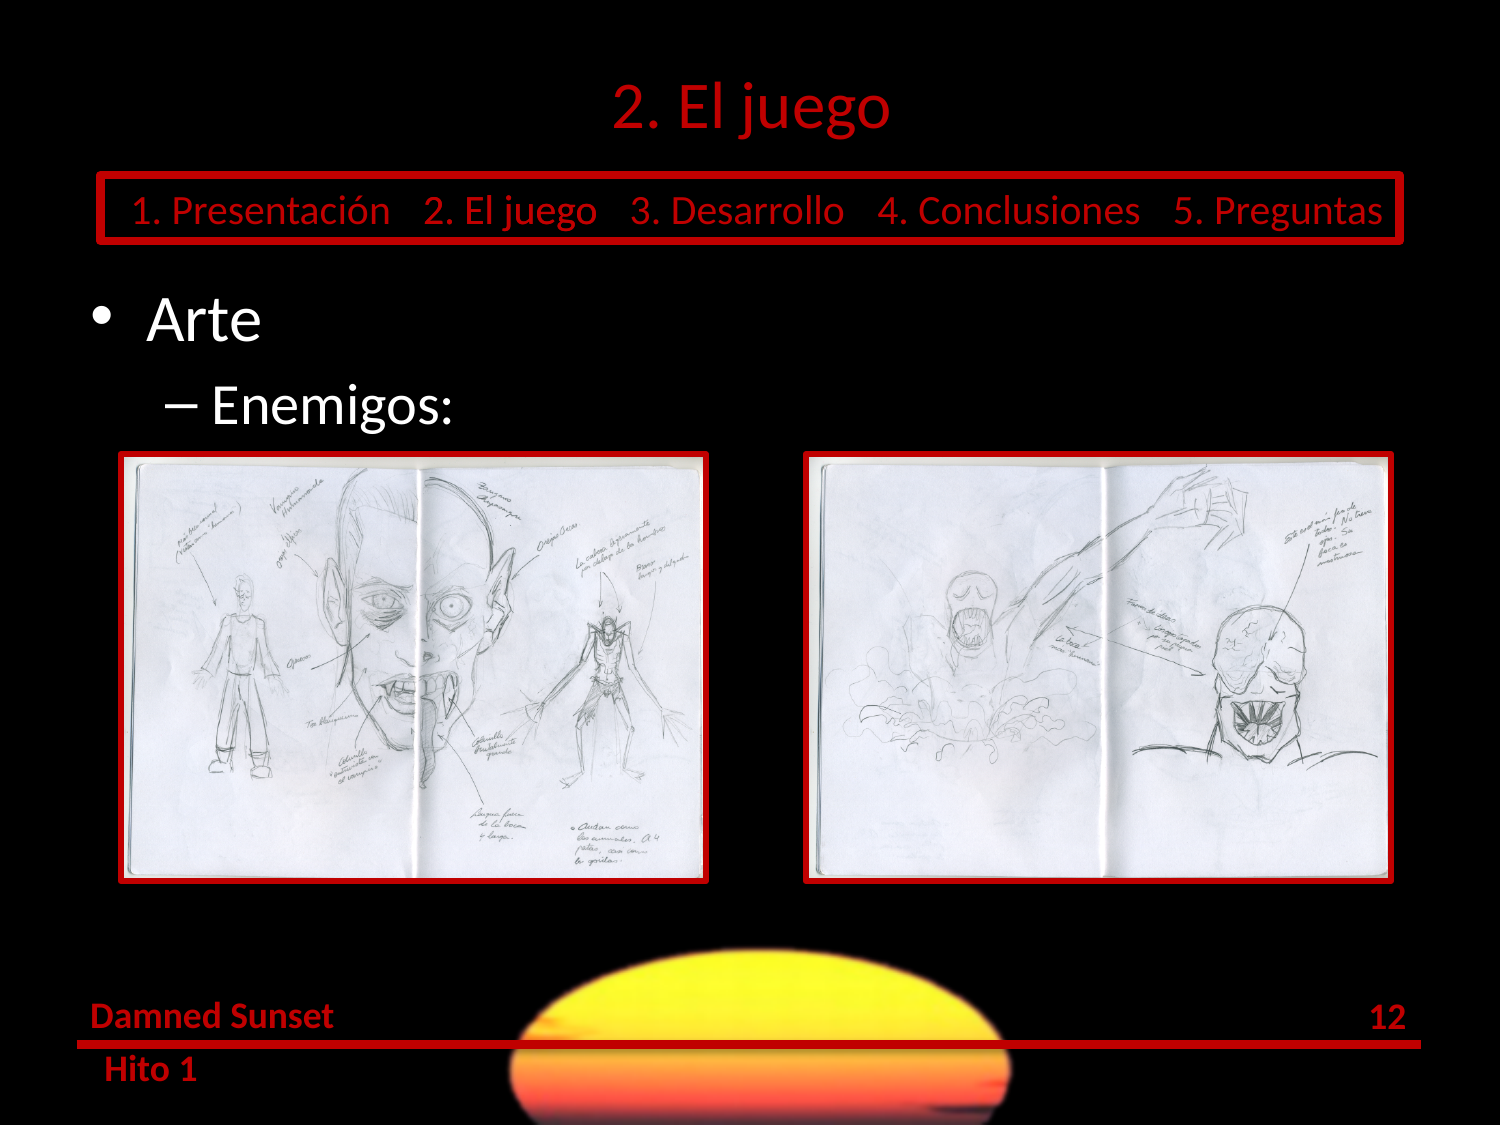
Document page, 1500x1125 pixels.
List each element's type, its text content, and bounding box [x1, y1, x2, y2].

slide_number 11 [1071, 984, 1422, 1045]
title 2. El juego [76, 54, 1427, 150]
picture [0, 0, 1500, 1125]
list Arte Enemigos: [75, 267, 1425, 953]
